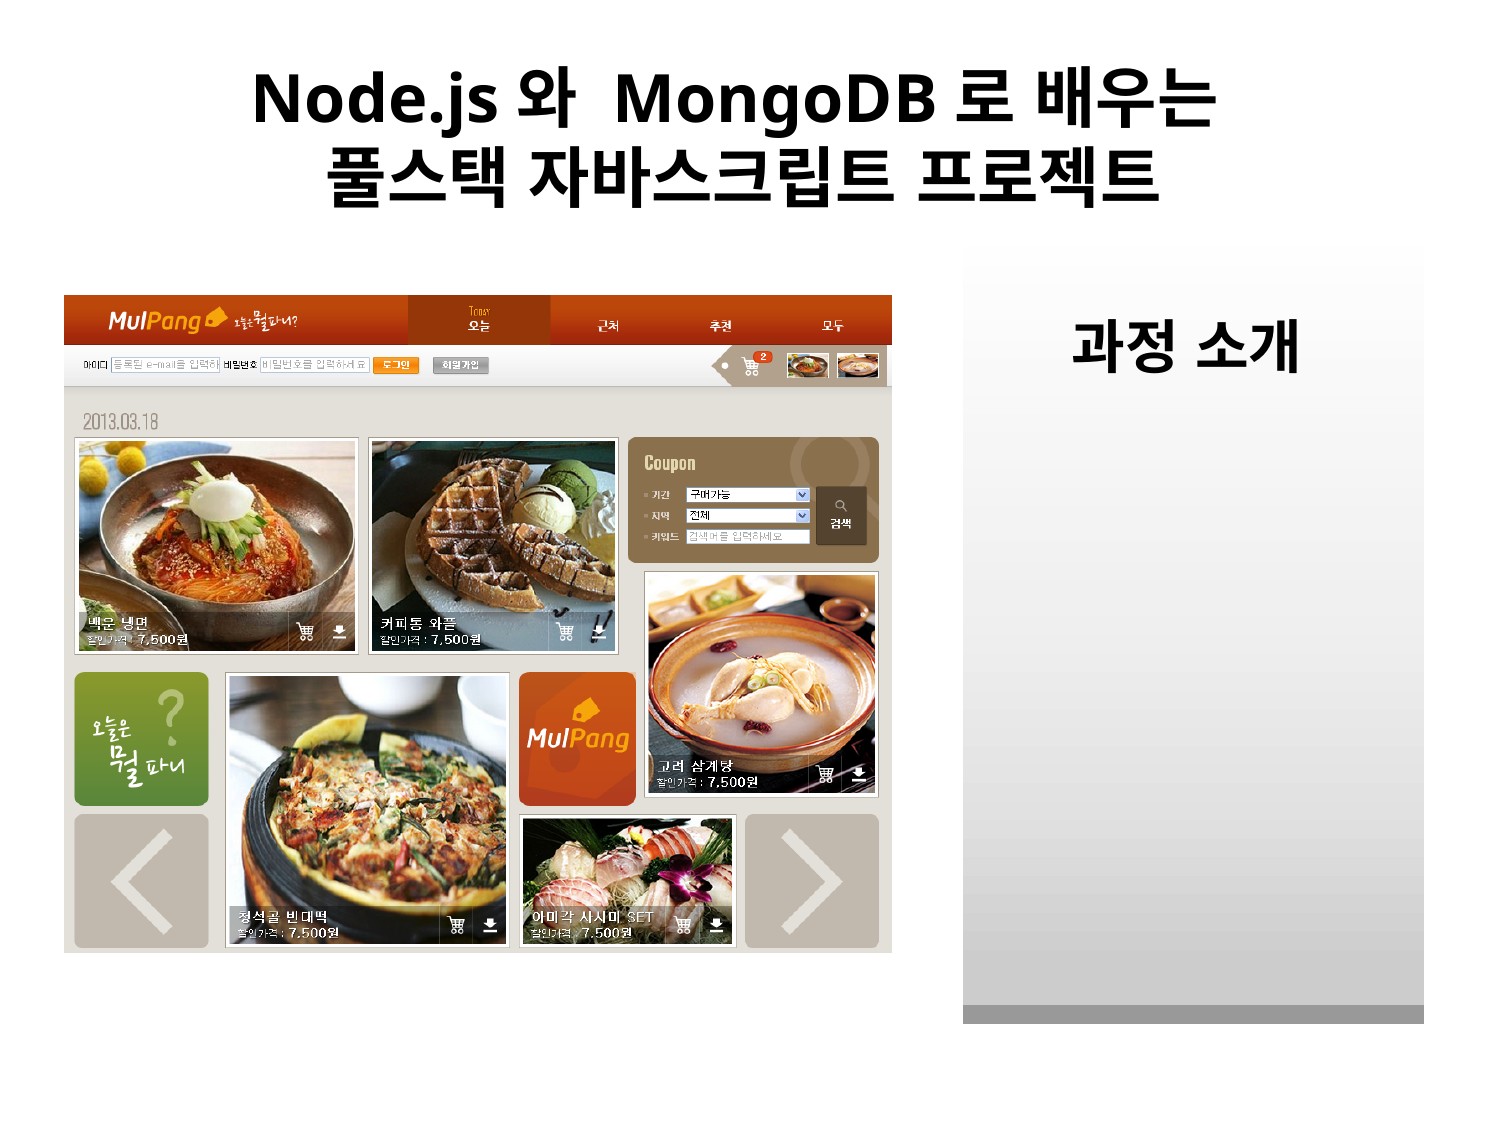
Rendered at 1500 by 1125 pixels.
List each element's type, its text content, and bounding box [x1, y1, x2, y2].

picture [962, 136, 1424, 1024]
text_box Node.js와 MongoDB로 배우는 풀스택 자바스크립트 프로젝트 [100, 48, 1388, 224]
picture [64, 295, 892, 953]
